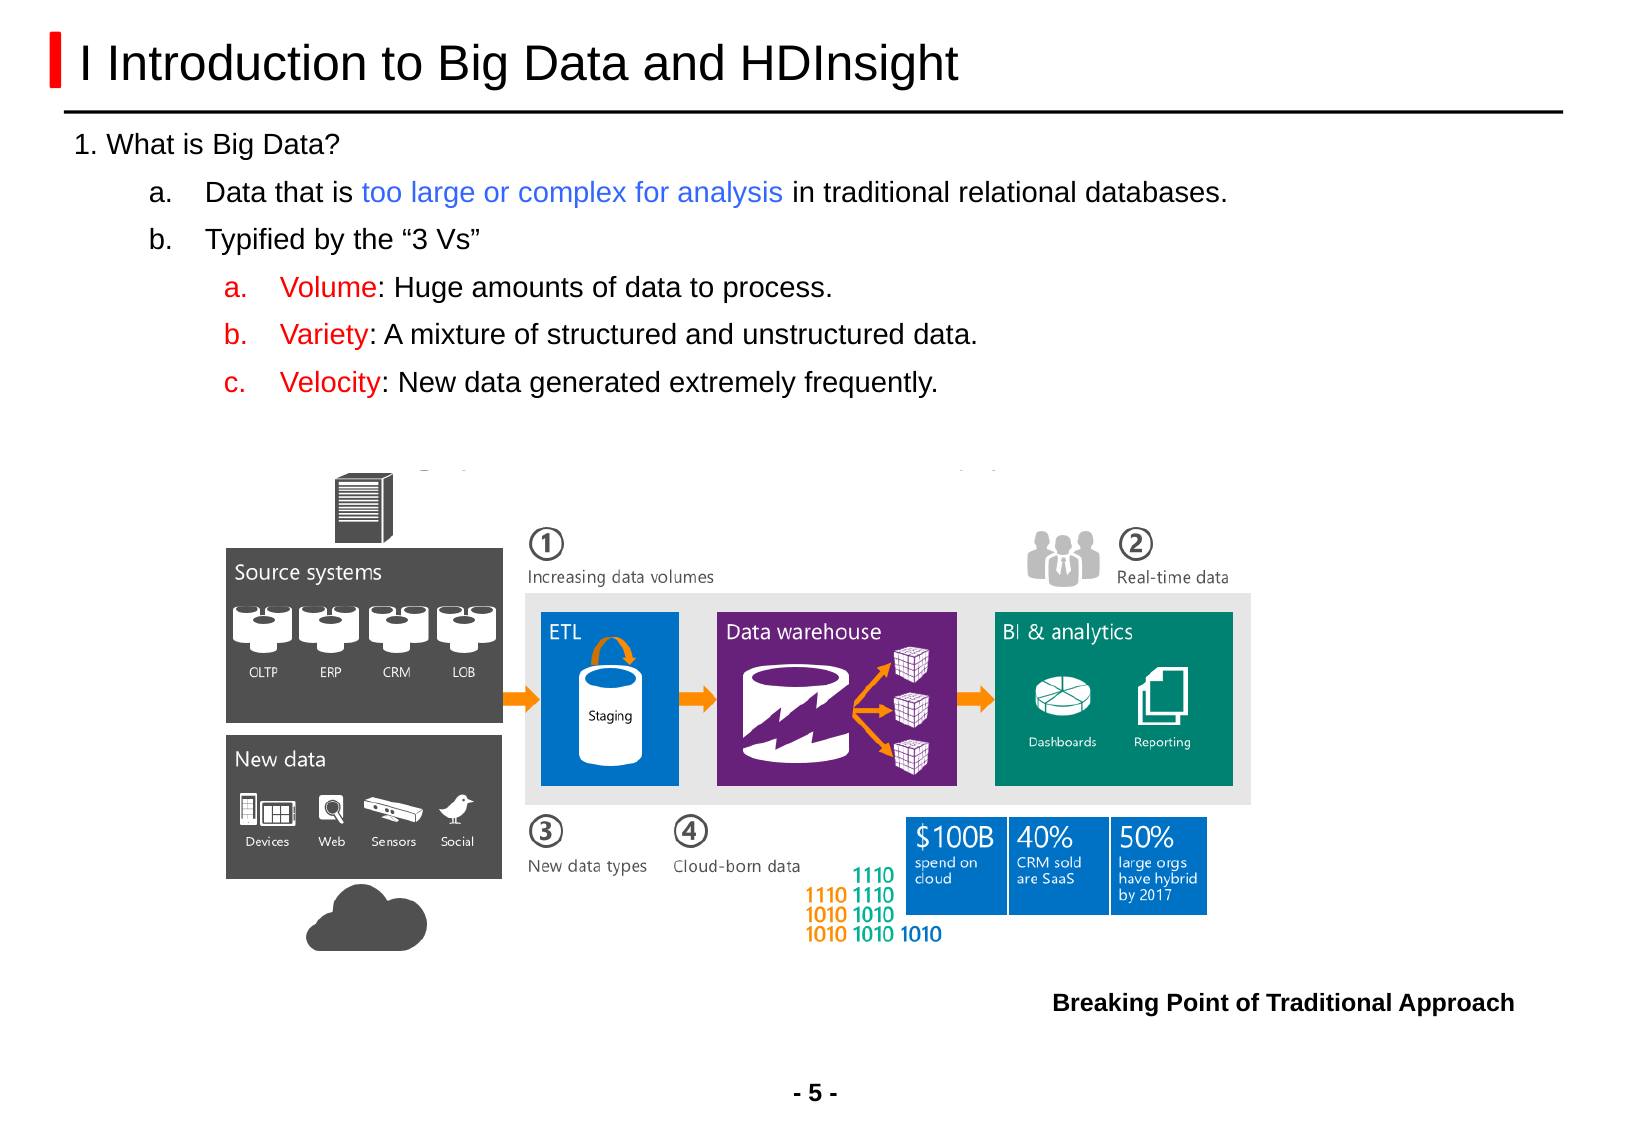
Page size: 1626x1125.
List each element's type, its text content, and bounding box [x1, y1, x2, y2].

title I Introduction to Big Data and HDInsight [63, 12, 1310, 98]
text_box Breaking Point of Traditional Approach [1037, 979, 1532, 1024]
picture [220, 470, 1264, 959]
slide_number - 4 - [577, 1078, 1054, 1105]
text_box 1. What is Big Data? Data that is too large or complex for analysis in traditional relational databases. Typified by the “3 Vs” Volume: Huge amounts of data to process. Variety: A mixture of structured and unstructured data. Velocity: New data generated extremely frequently. [59, 118, 1589, 458]
